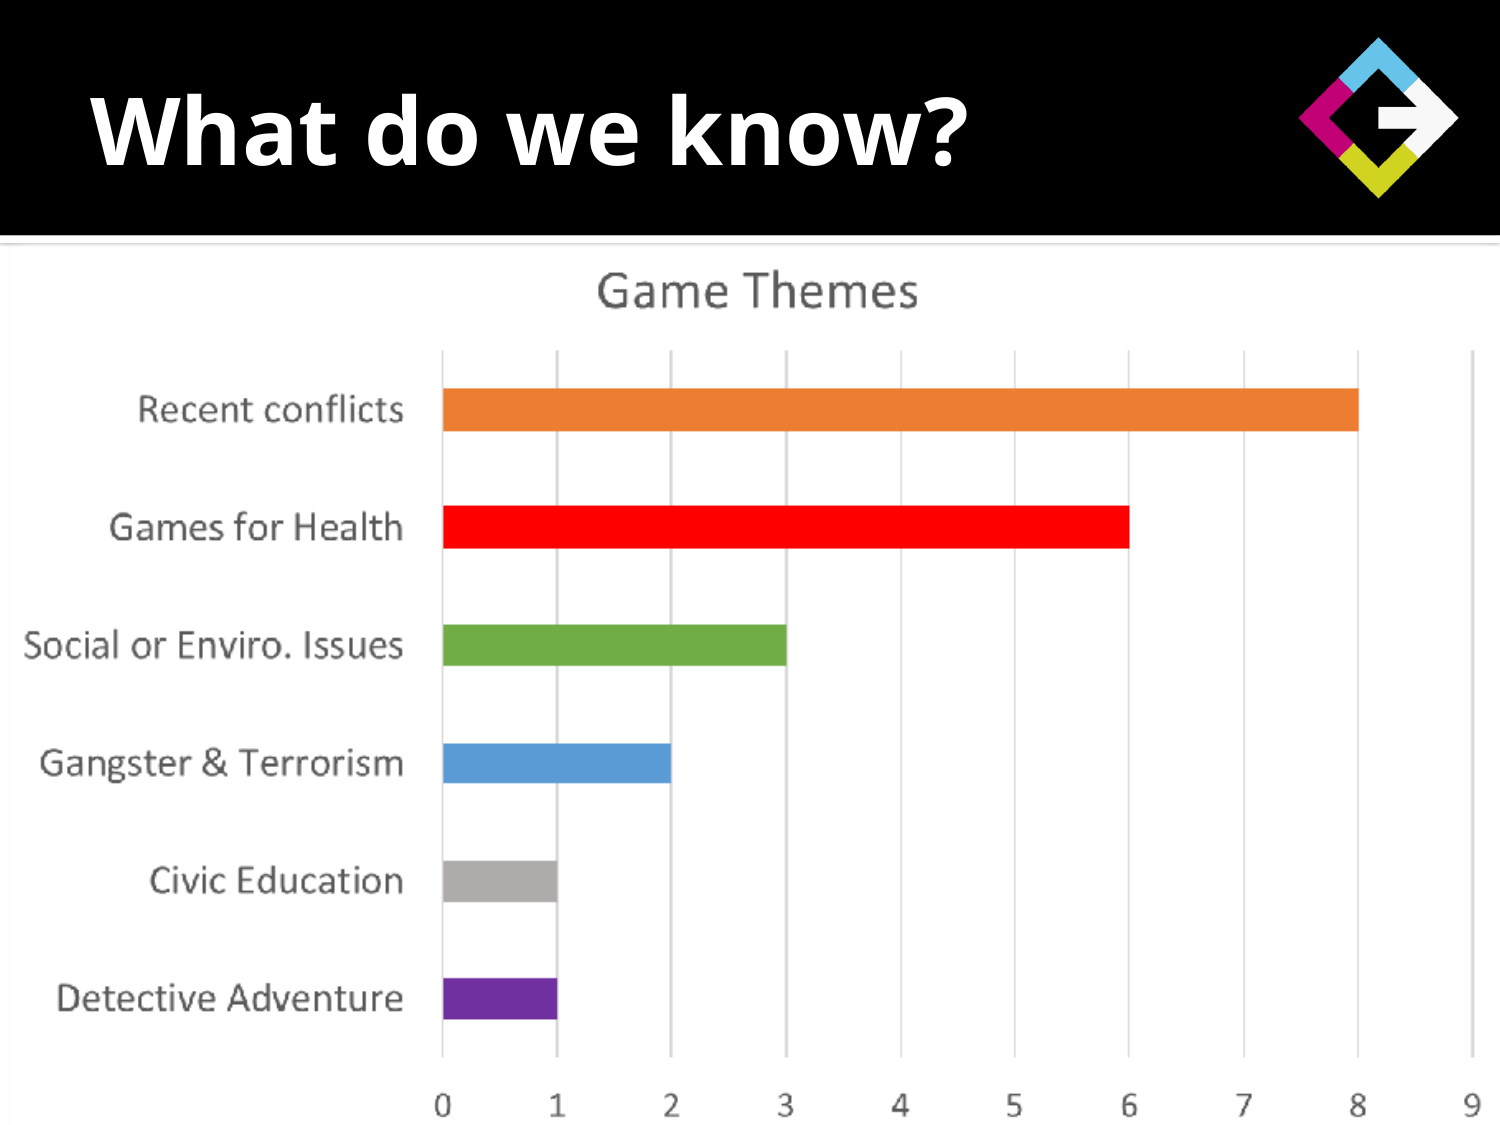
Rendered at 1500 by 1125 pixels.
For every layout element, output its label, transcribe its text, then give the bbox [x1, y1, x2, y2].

picture [0, 235, 1500, 1125]
title What do we know? [75, 25, 1425, 231]
picture [1425, 34, 1464, 201]
